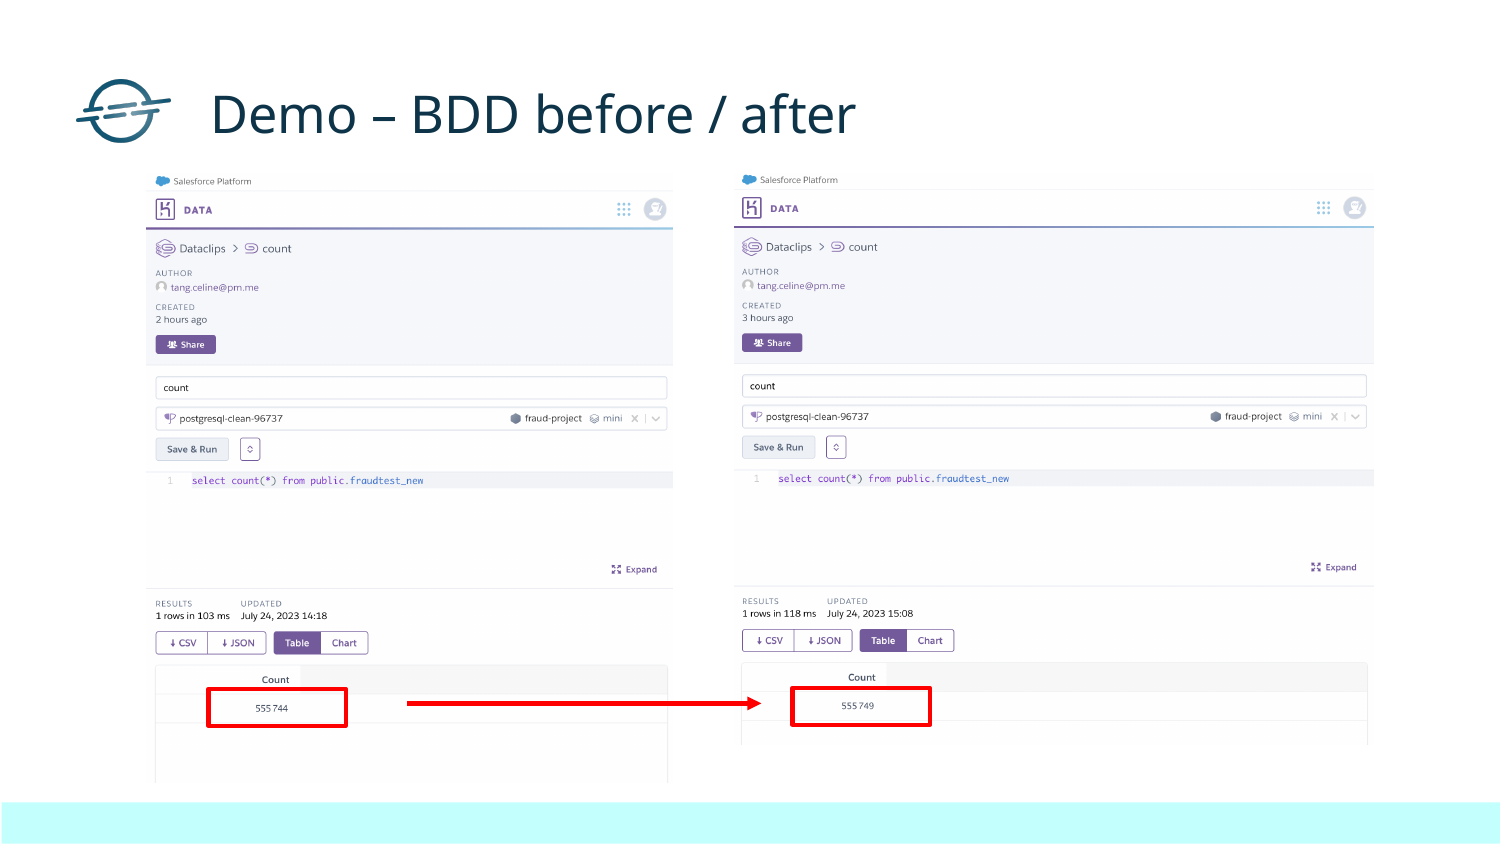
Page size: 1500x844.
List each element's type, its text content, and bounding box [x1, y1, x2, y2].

picture [734, 172, 1374, 745]
picture [75, 78, 171, 143]
picture [146, 172, 673, 784]
text_box [1, 802, 1500, 844]
title Demo – BDD before / after [195, 66, 1068, 154]
